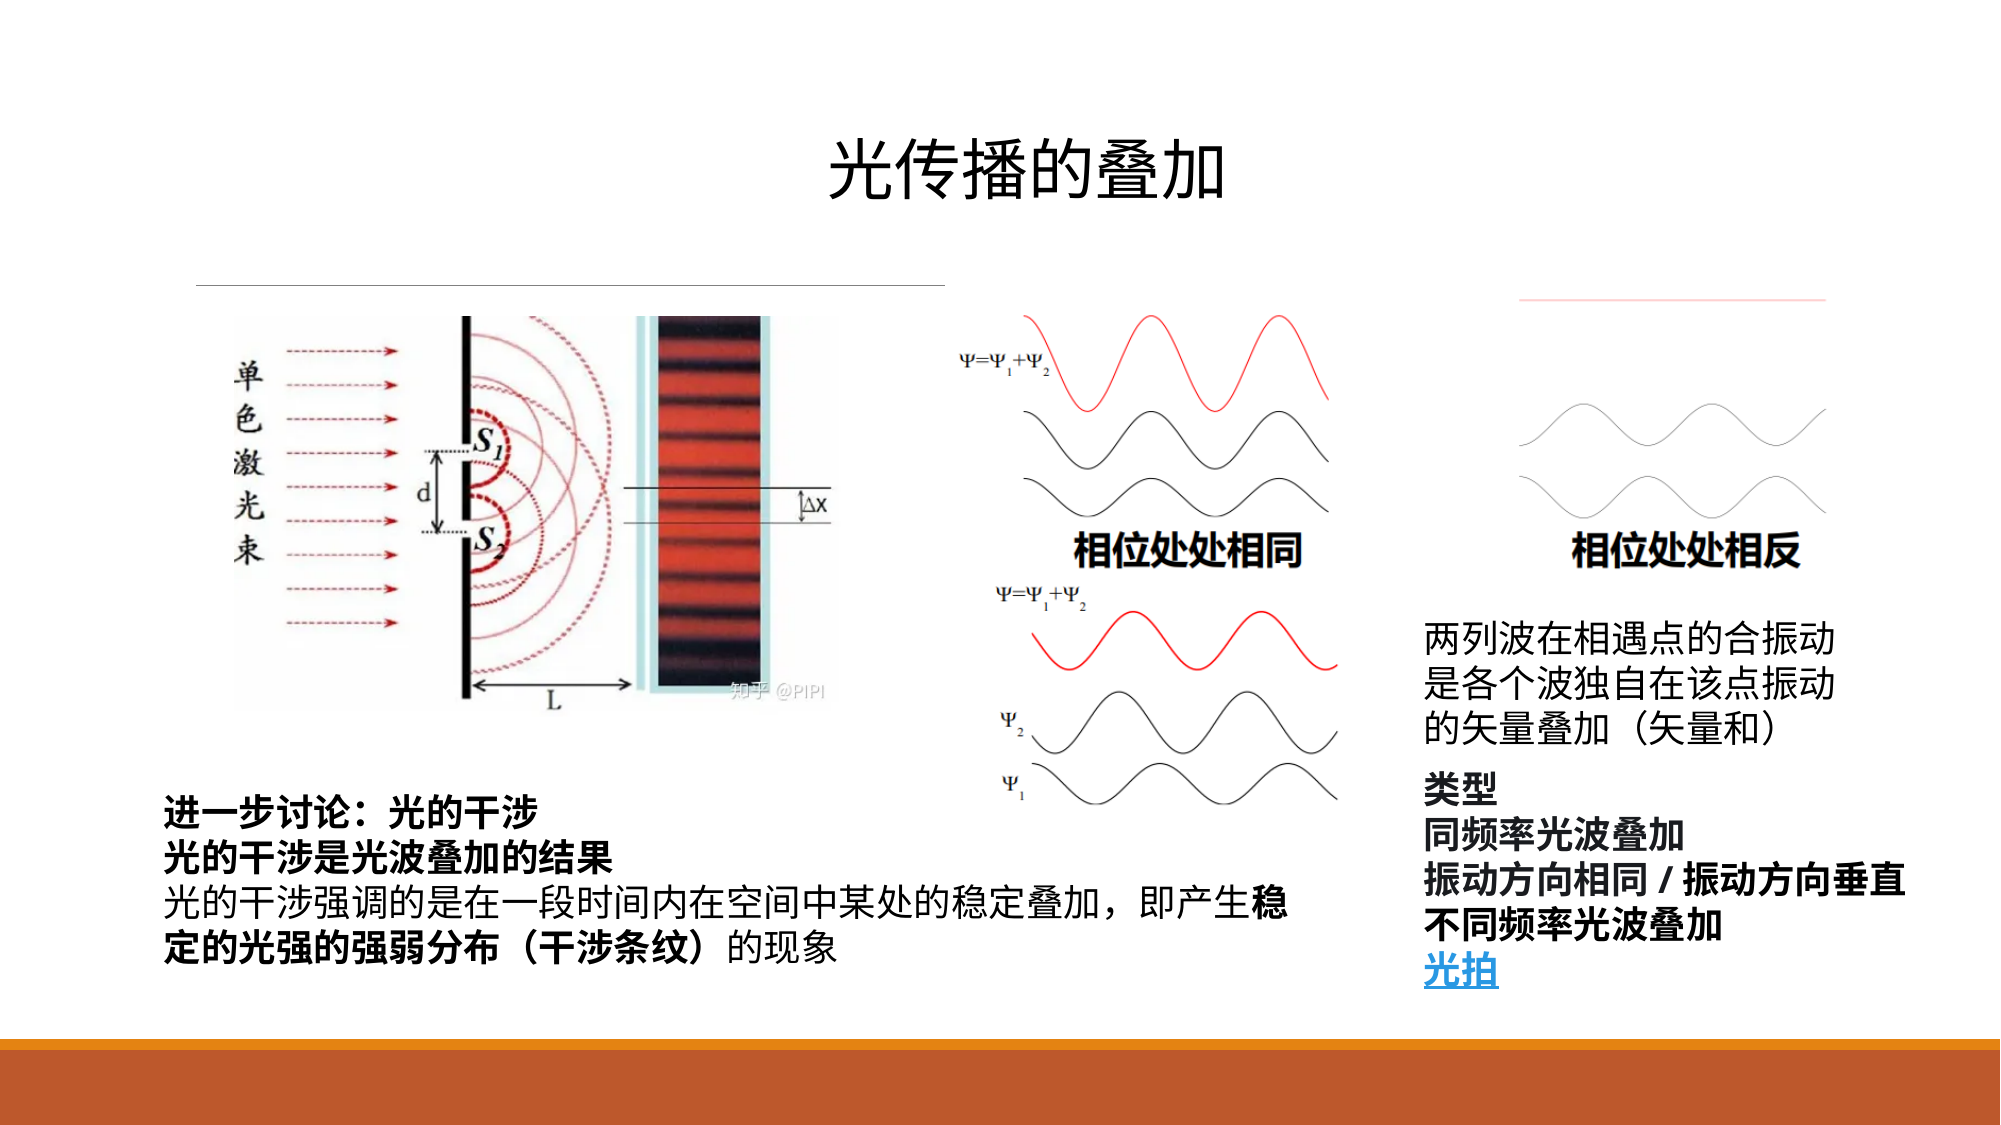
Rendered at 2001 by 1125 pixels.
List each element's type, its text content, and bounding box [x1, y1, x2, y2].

text_box 光传播的叠加 [813, 120, 1244, 215]
text_box 类型 同频率光波叠加 振动方向相同/振动方向垂直 不同频率光波叠加 光拍 [1409, 758, 1973, 1008]
picture [233, 315, 842, 718]
picture [945, 274, 1853, 848]
text_box 进一步讨论：光的干涉 光的干涉是光波叠加的结果 光的干涉强调的是在一段时间内在空间中某处的稳定叠加，即产生稳定的光强的强弱分布（干涉条纹）的现象 [149, 781, 1325, 976]
